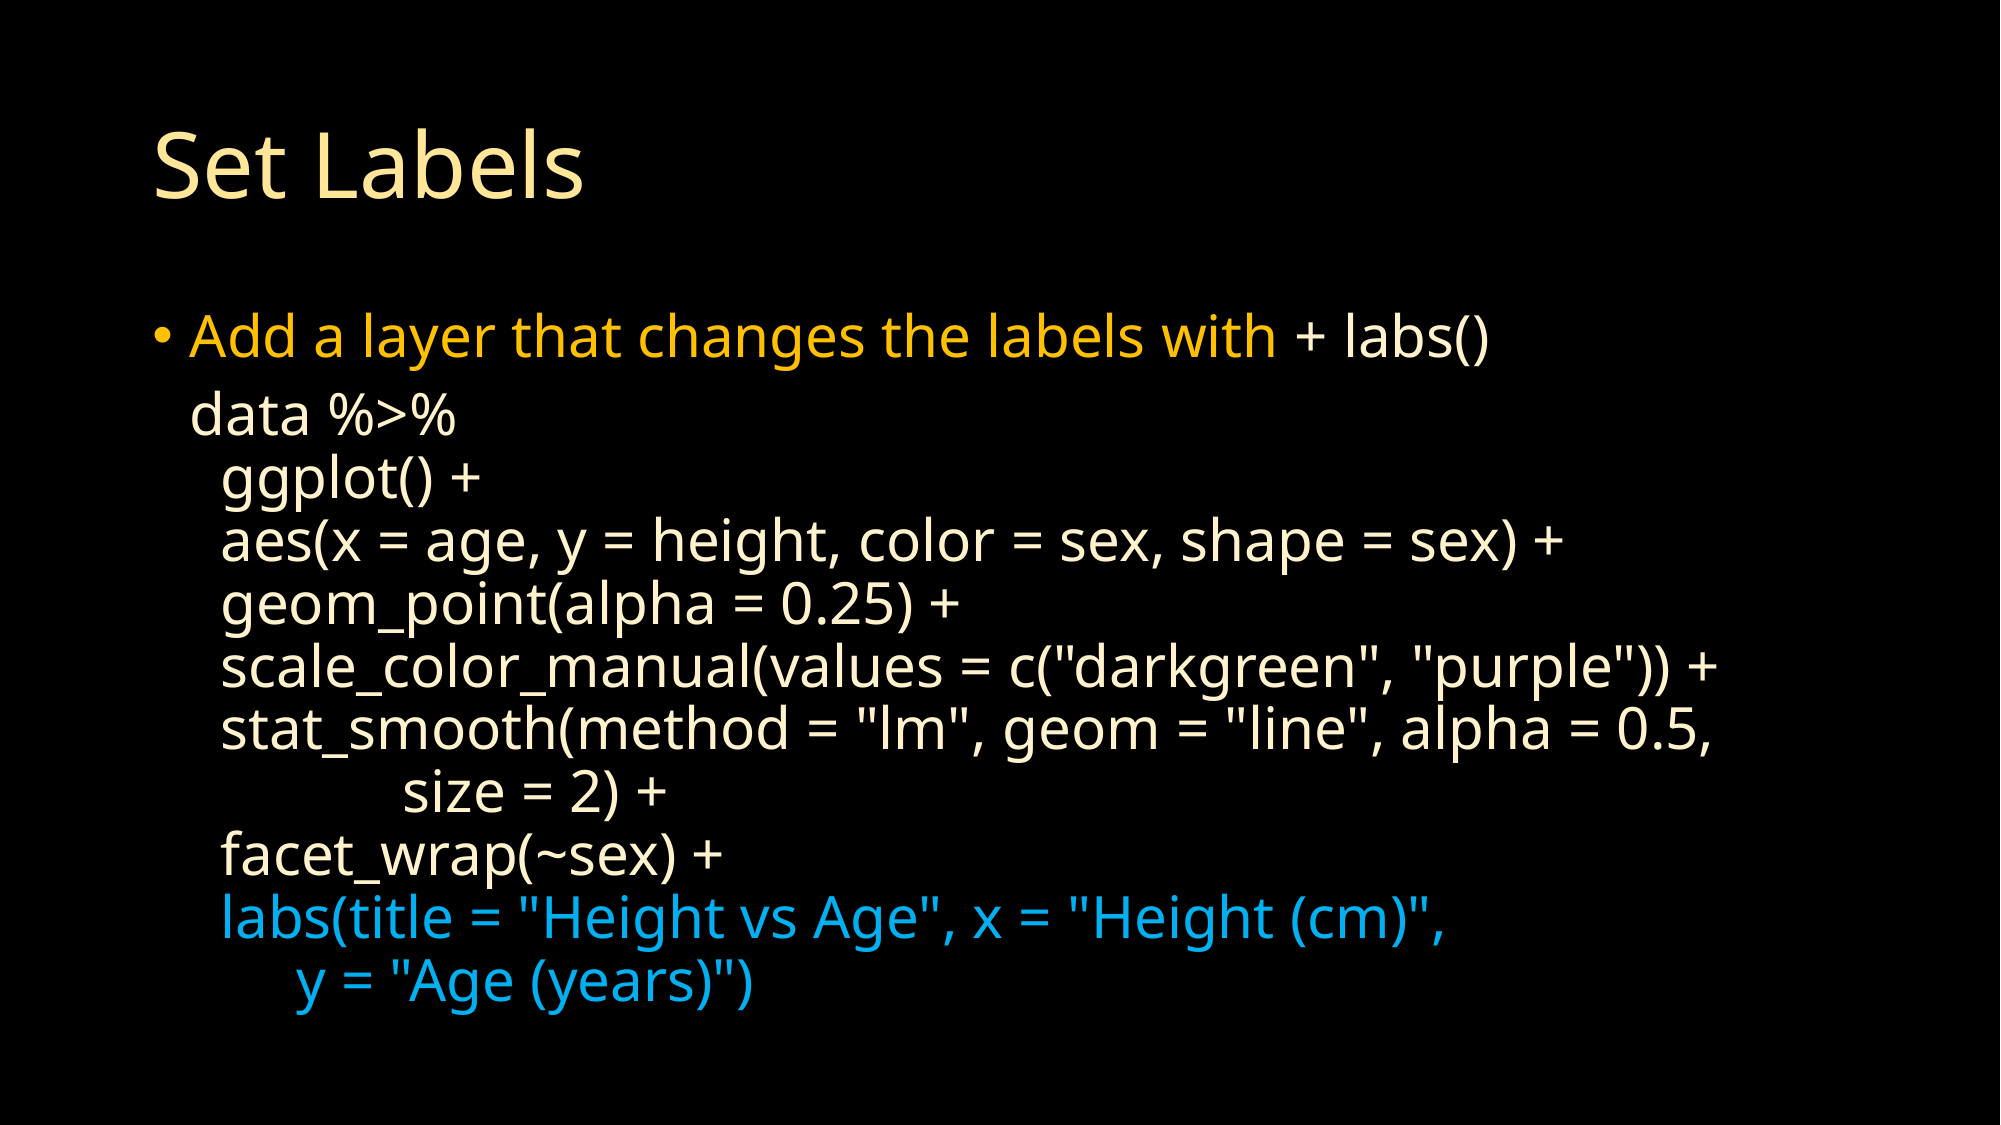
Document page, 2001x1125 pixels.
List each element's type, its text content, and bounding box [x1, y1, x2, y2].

title Set Labels [137, 59, 1863, 278]
list Add a layer that changes the labels with + labs() data %>% ggplot() + aes(x = age, y = height, color = sex, shape = sex) + geom_point(alpha = 0.25) + scale_color_manual(values = c("darkgreen", "purple")) + stat_smooth(method = "lm", geom = "line", alpha = 0.5, size = 2) + facet_wrap(~sex) + labs(title = "Height vs Age", x = "Height (cm)", y = "Age (years)") [137, 299, 1970, 1125]
